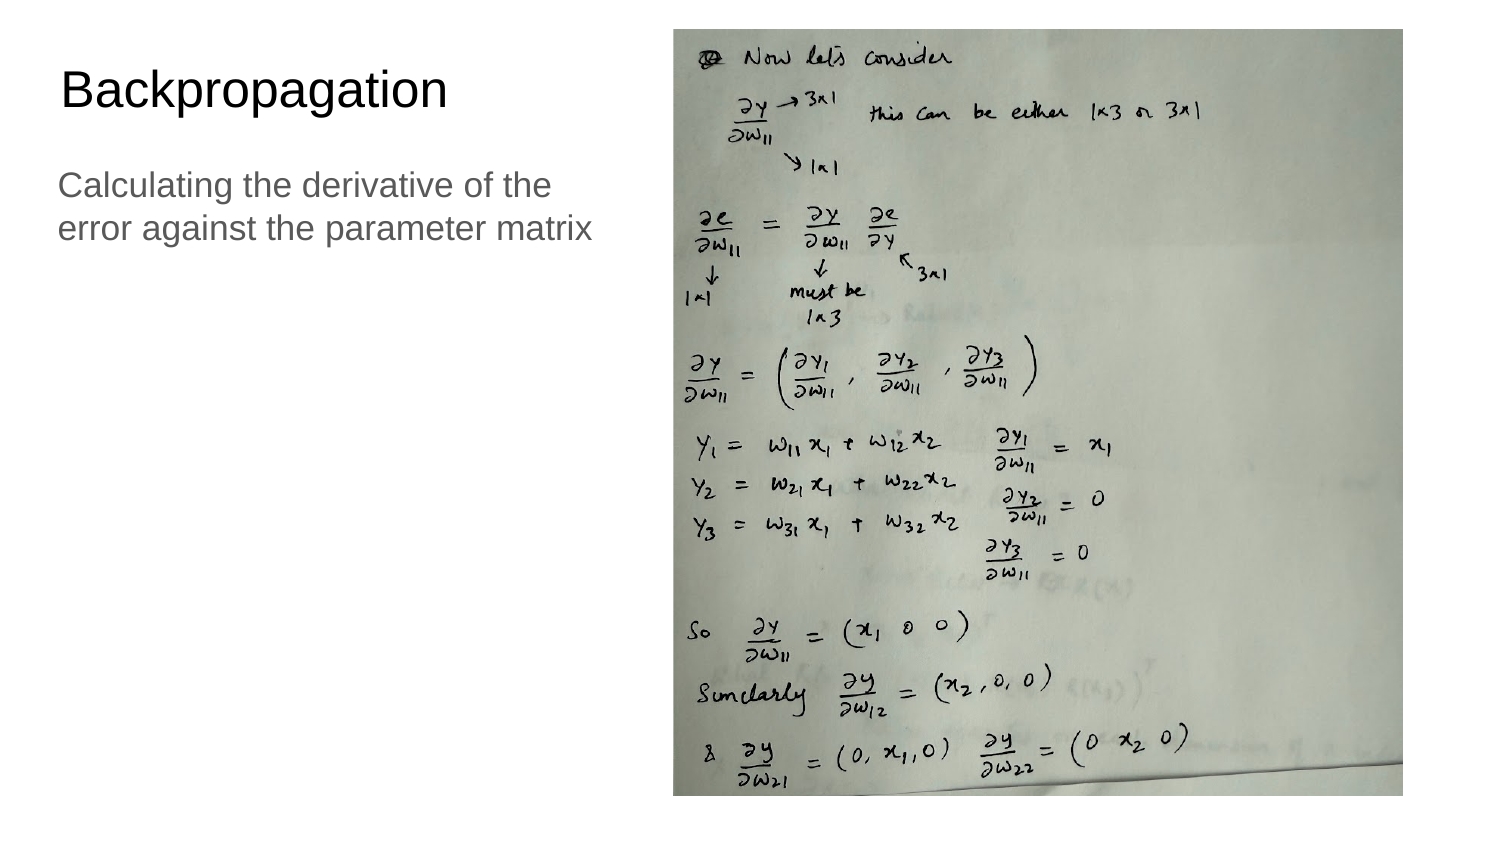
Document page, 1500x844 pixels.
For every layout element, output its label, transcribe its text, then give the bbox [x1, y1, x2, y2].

picture [673, 29, 1404, 797]
text_box Calculating the derivative of the error against the parameter matrix [42, 146, 620, 262]
title Backpropagation [0, 38, 517, 133]
